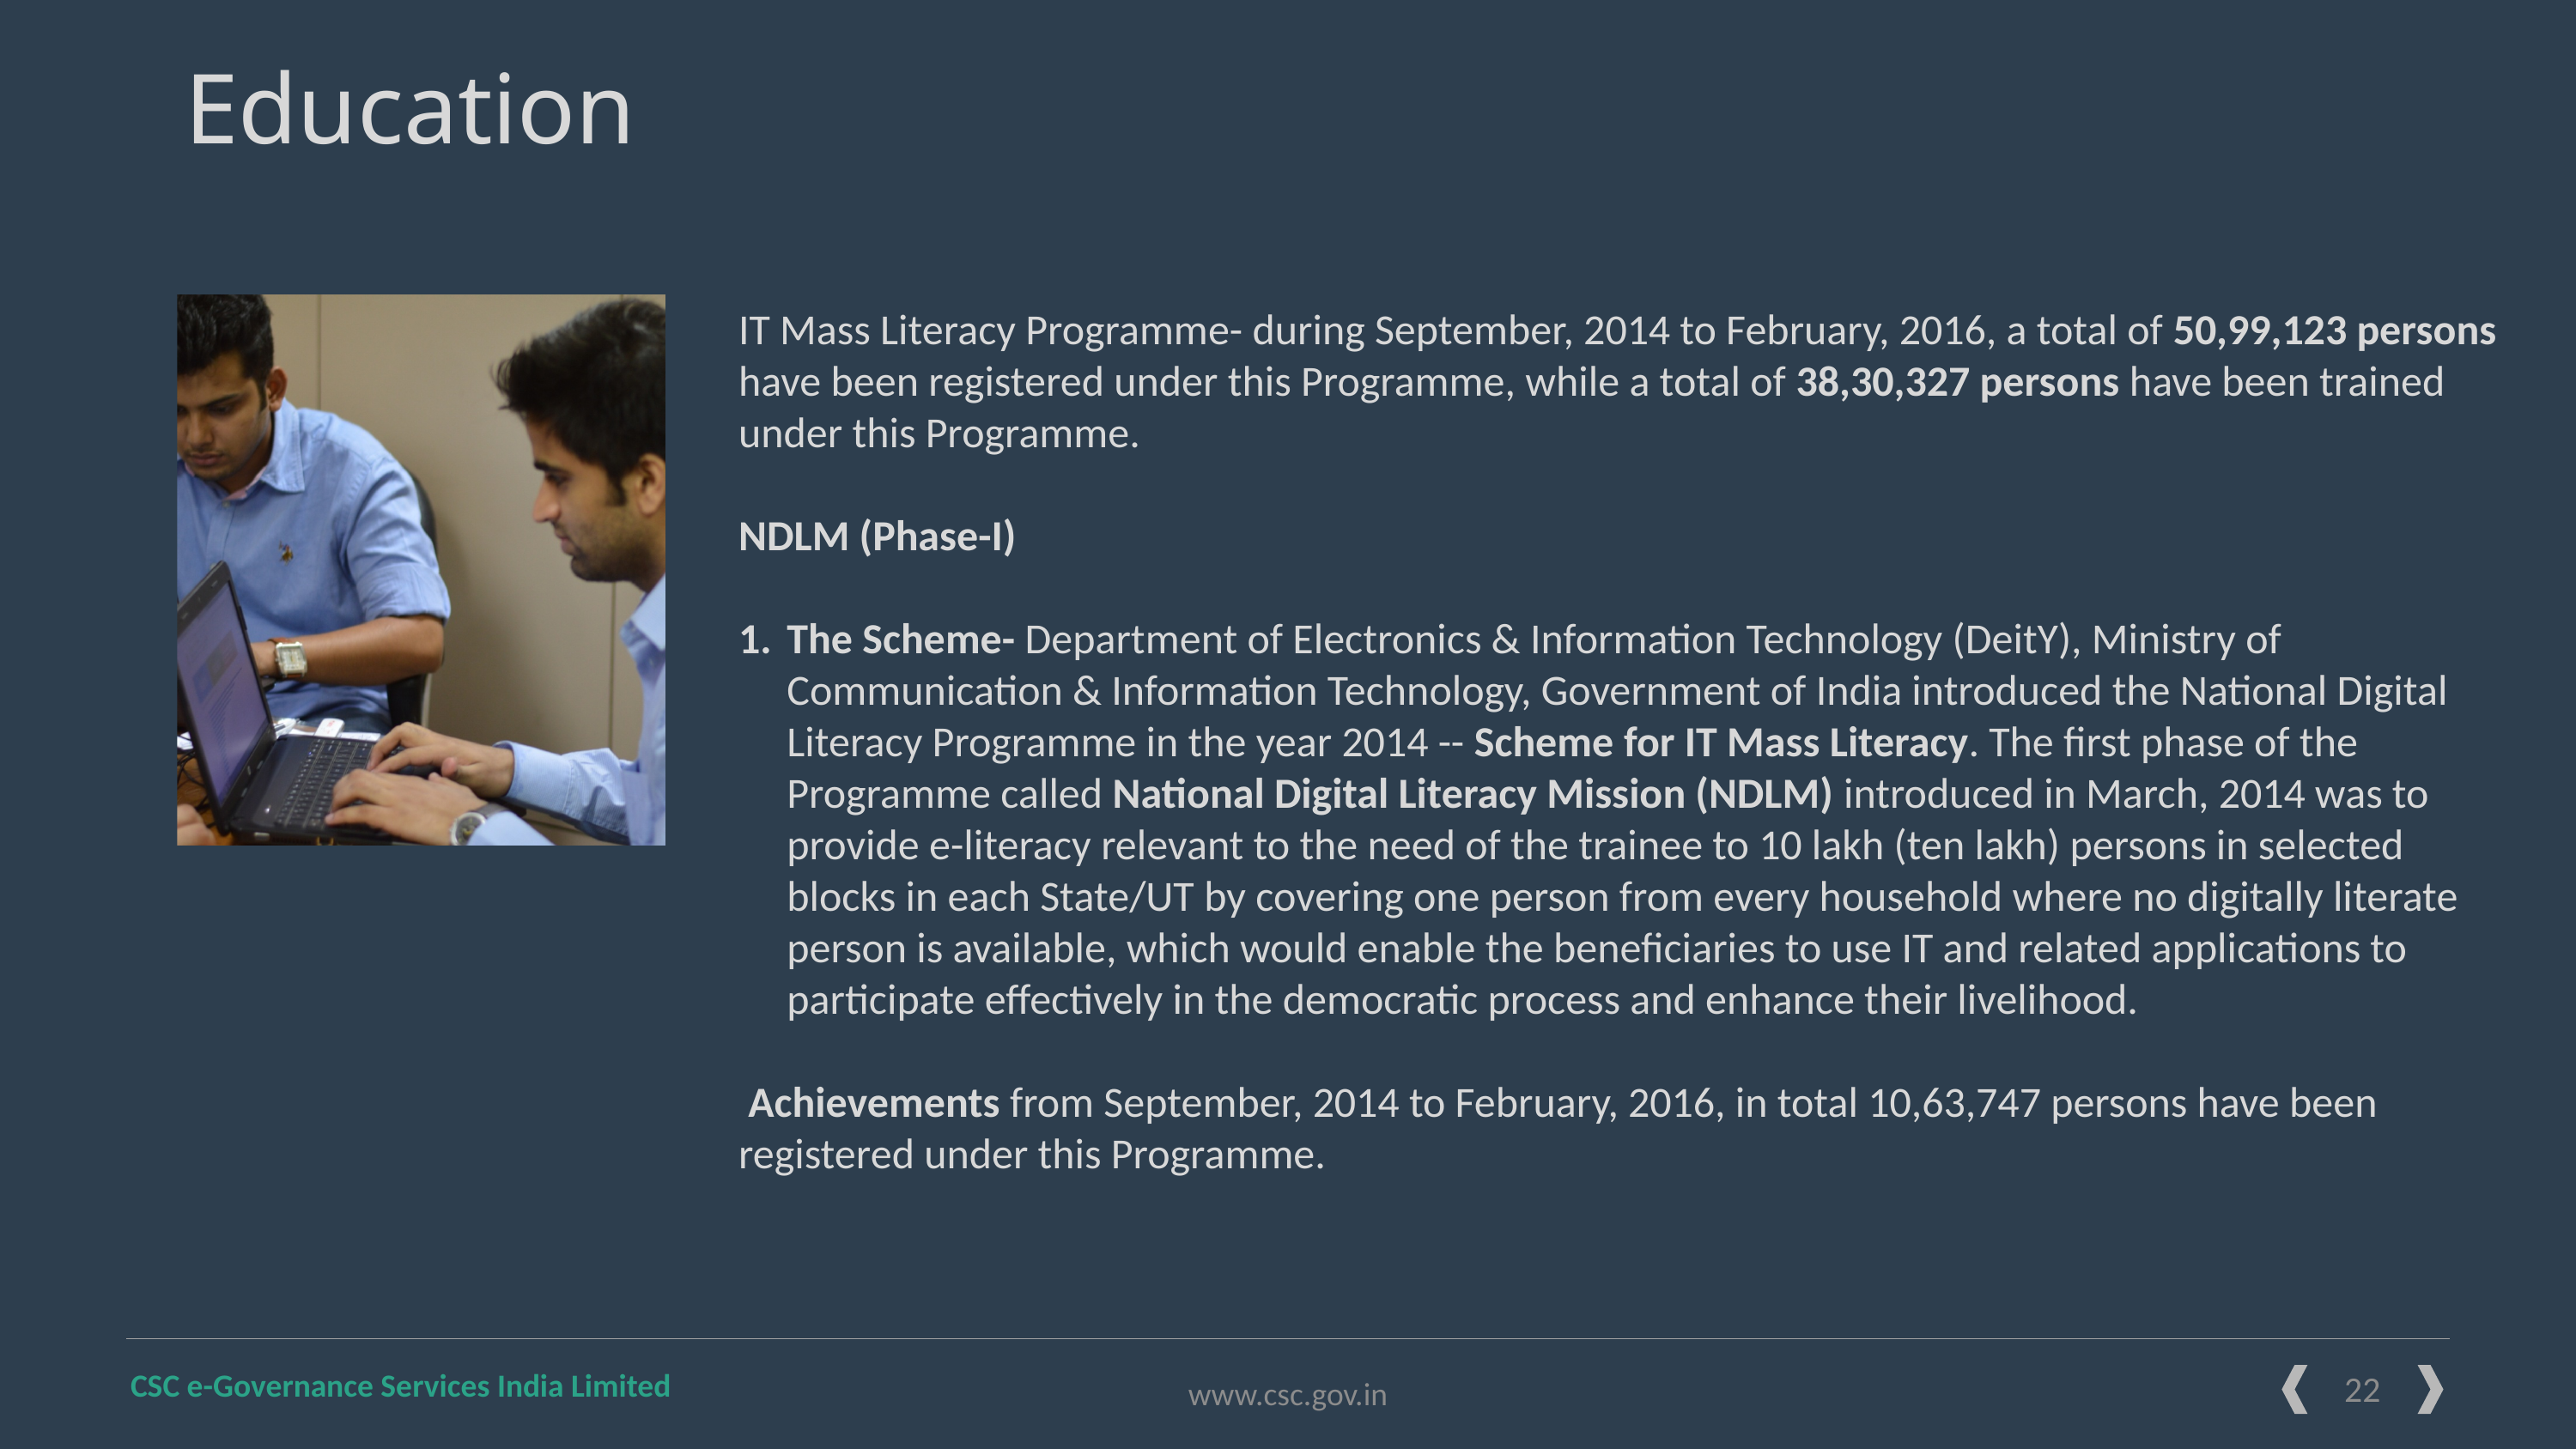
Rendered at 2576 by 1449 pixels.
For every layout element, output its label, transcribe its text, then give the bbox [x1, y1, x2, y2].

title Education [172, 52, 2394, 172]
text_box IT Mass Literacy Programme- during September, 2014 to February, 2016, a total of 50,99,123 persons have been registered under this Programme, while a total of 38,30,327 persons have been trained under this Programme. NDLM (Phase-I) The Scheme- Department of Electronics & Information Technology (DeitY), Ministry of Communication & Information Technology, Government of India introduced the National Digital Literacy Programme in the year 2014 -- Scheme for IT Mass Literacy. The first phase of the Programme called National Digital Literacy Mission (NDLM) introduced in March, 2014 was to provide e-literacy relevant to the need of the trainee to 10 lakh (ten lakh) persons in selected blocks in each State/UT by covering one person from every household where no digitally literate person is available, which would enable the beneficiaries to use IT and related applications to participate effectively in the democratic process and enhance their livelihood. Achievements from September, 2014 to February, 2016, in total 10,63,747 persons have been registered under this Programme. [726, 295, 2529, 1185]
picture [177, 294, 666, 846]
